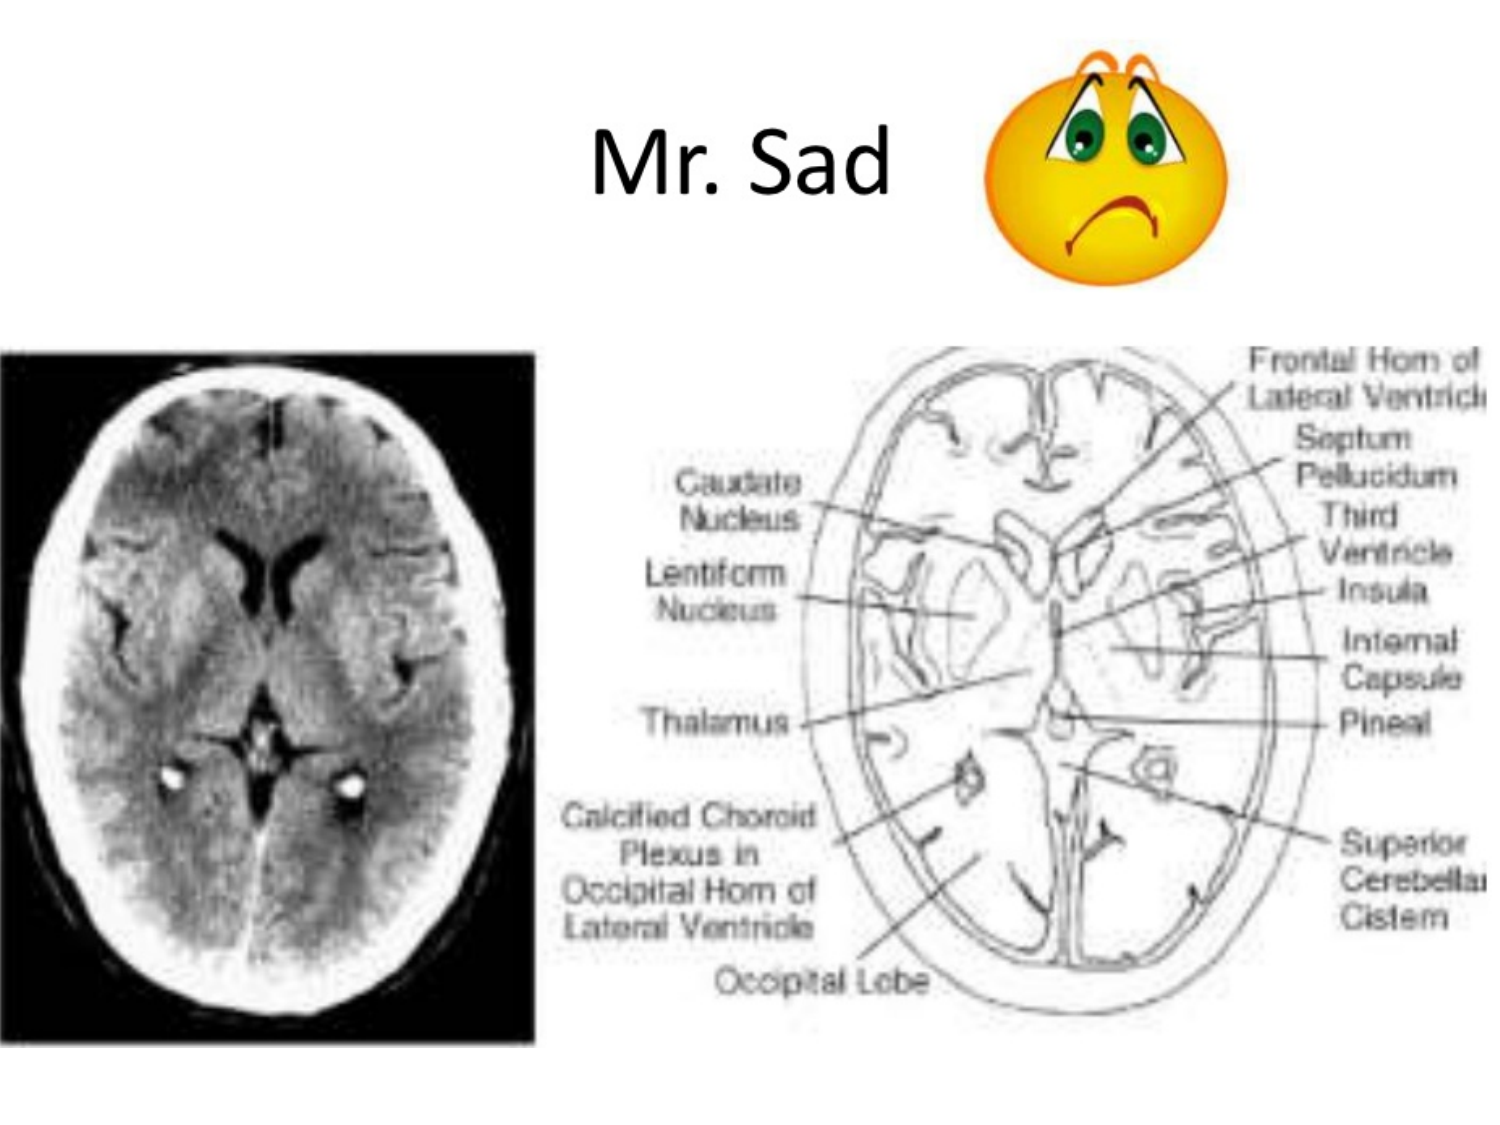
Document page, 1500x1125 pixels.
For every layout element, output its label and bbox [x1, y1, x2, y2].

list [0, 37, 1500, 1048]
